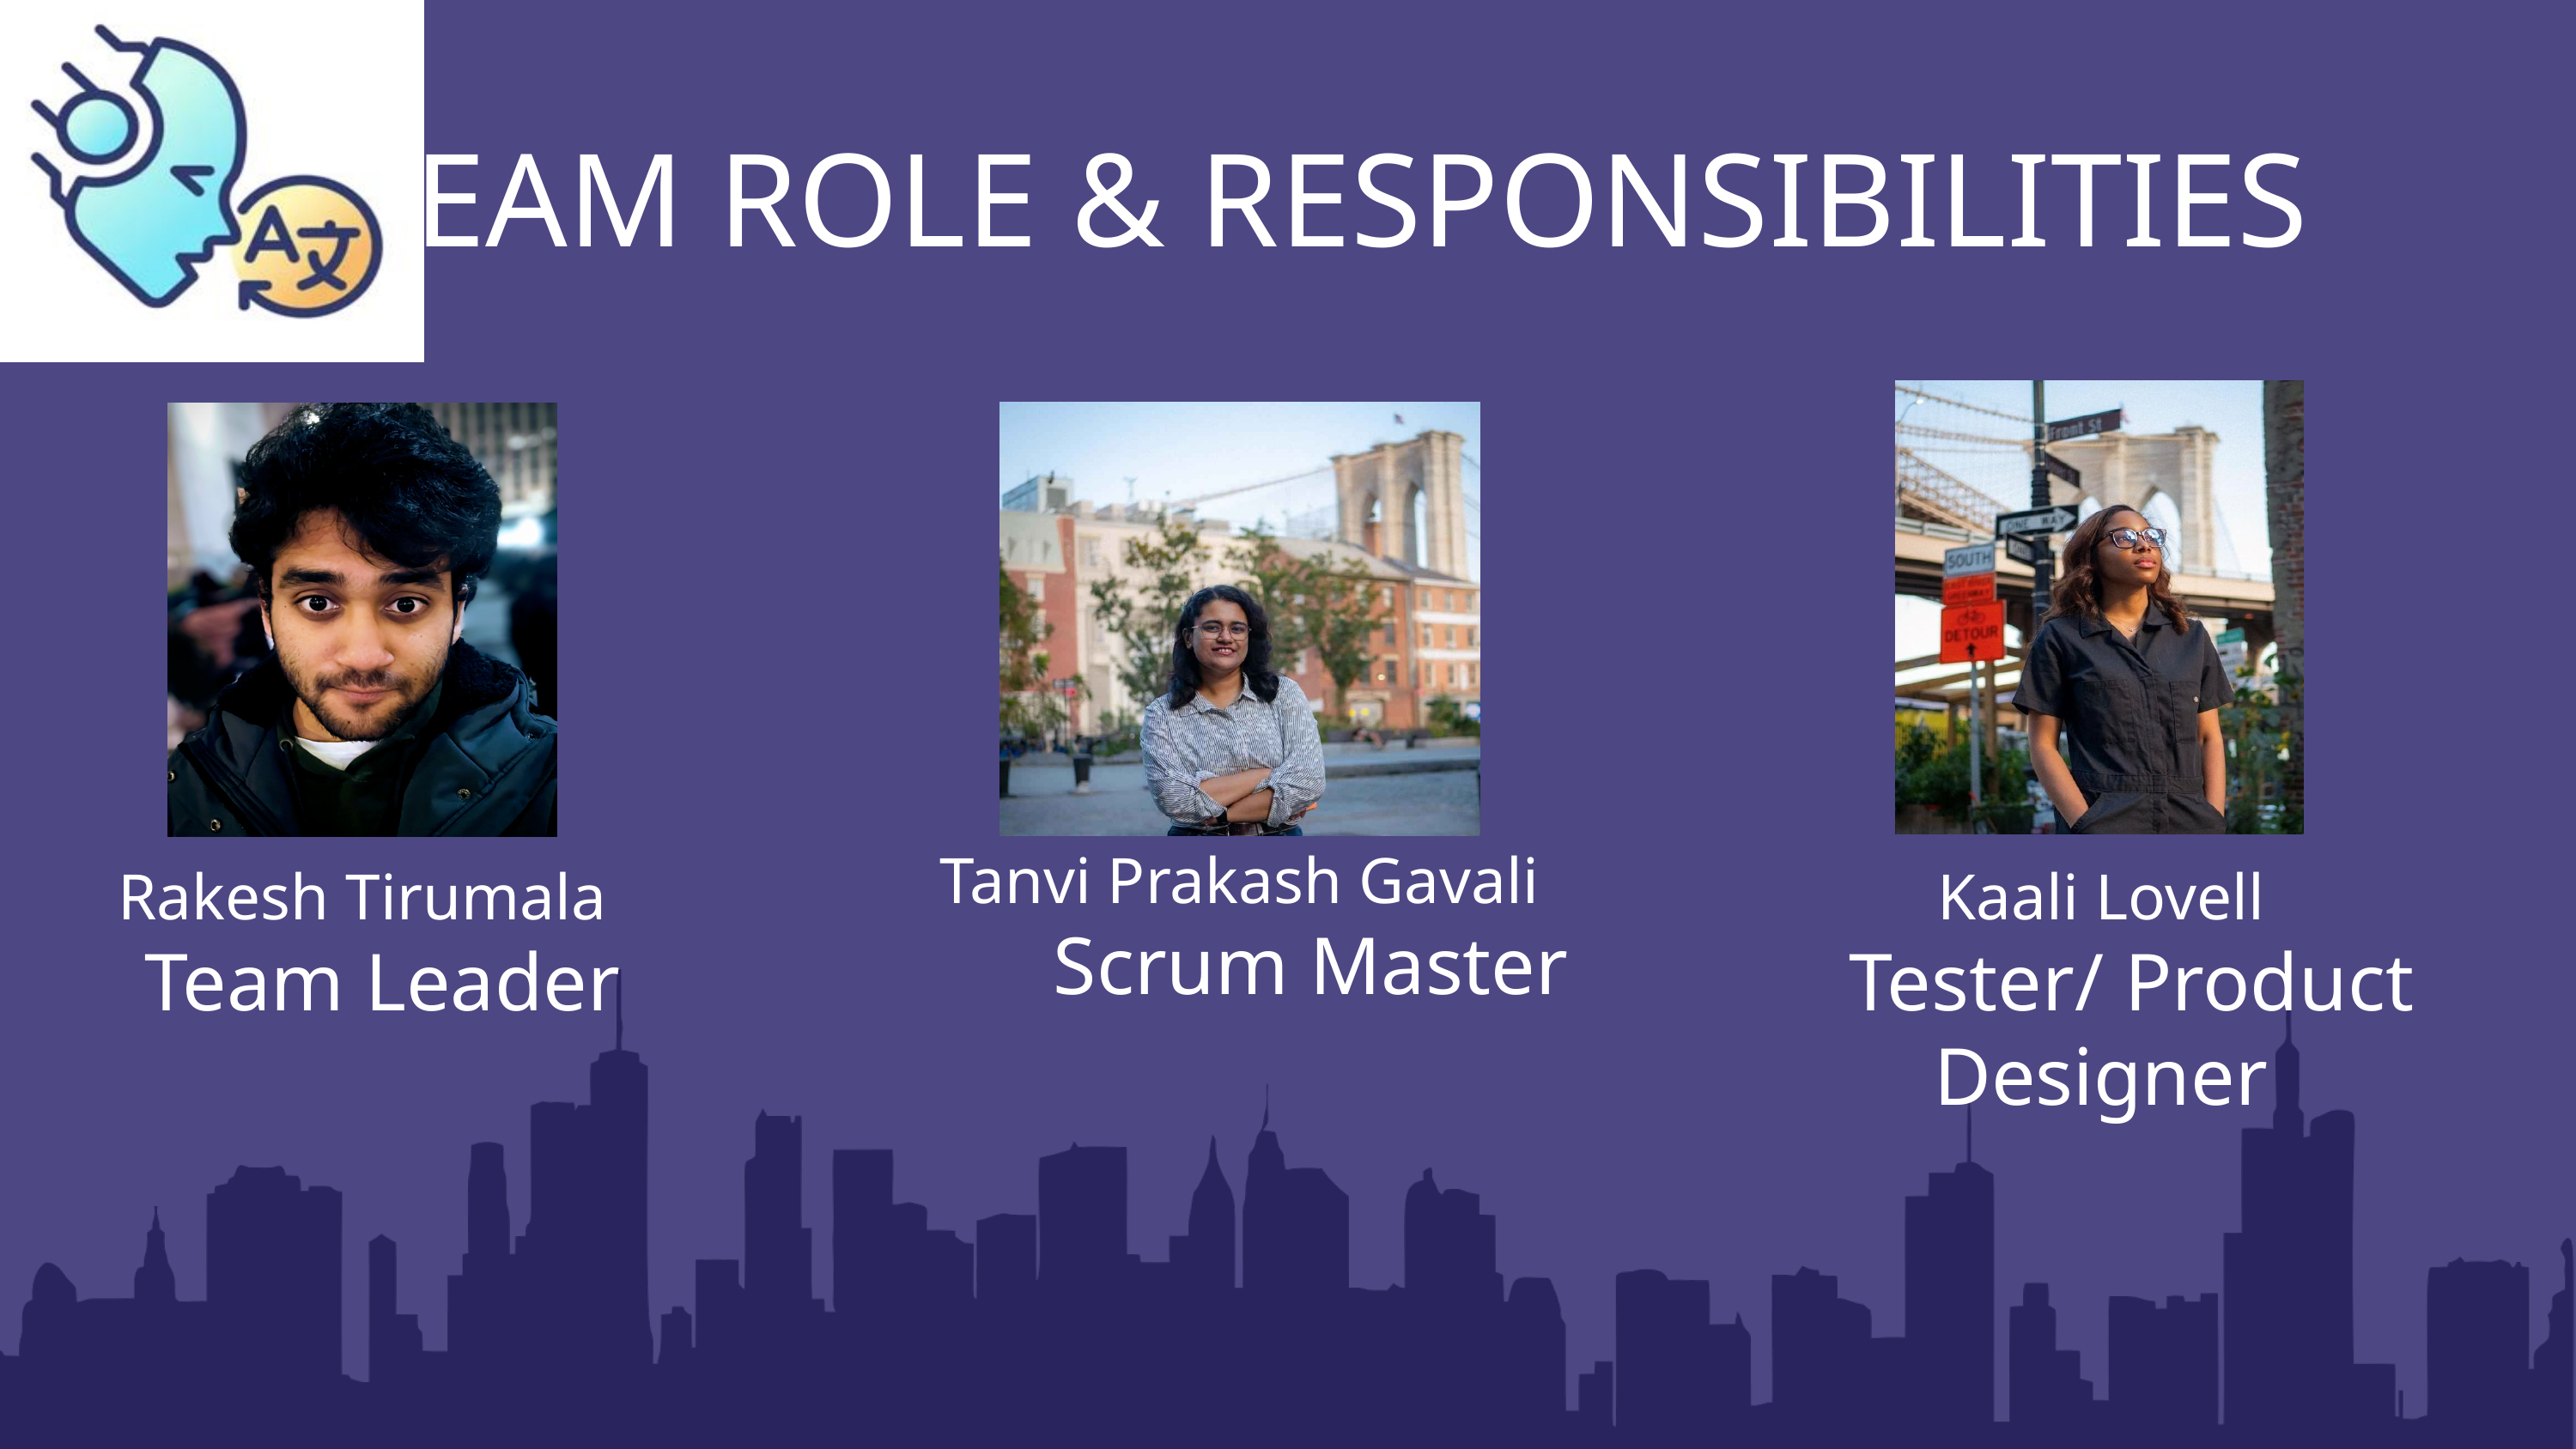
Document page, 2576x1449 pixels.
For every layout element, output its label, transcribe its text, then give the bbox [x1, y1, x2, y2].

text_box Kaali Lovell​ Tester/ Product Designer [1743, 850, 2459, 1127]
text_box TEAM ROLE & RESPONSIBILITIES [428, 100, 2404, 273]
text_box Rakesh Tirumala Team Leader [0, 850, 727, 1033]
picture [999, 401, 1481, 837]
picture [1894, 379, 2305, 835]
picture [0, 0, 424, 362]
text_box Tanvi Prakash Gavali Scrum Master [863, 834, 1616, 1017]
text_box [0, 969, 2576, 1449]
picture [167, 403, 557, 837]
